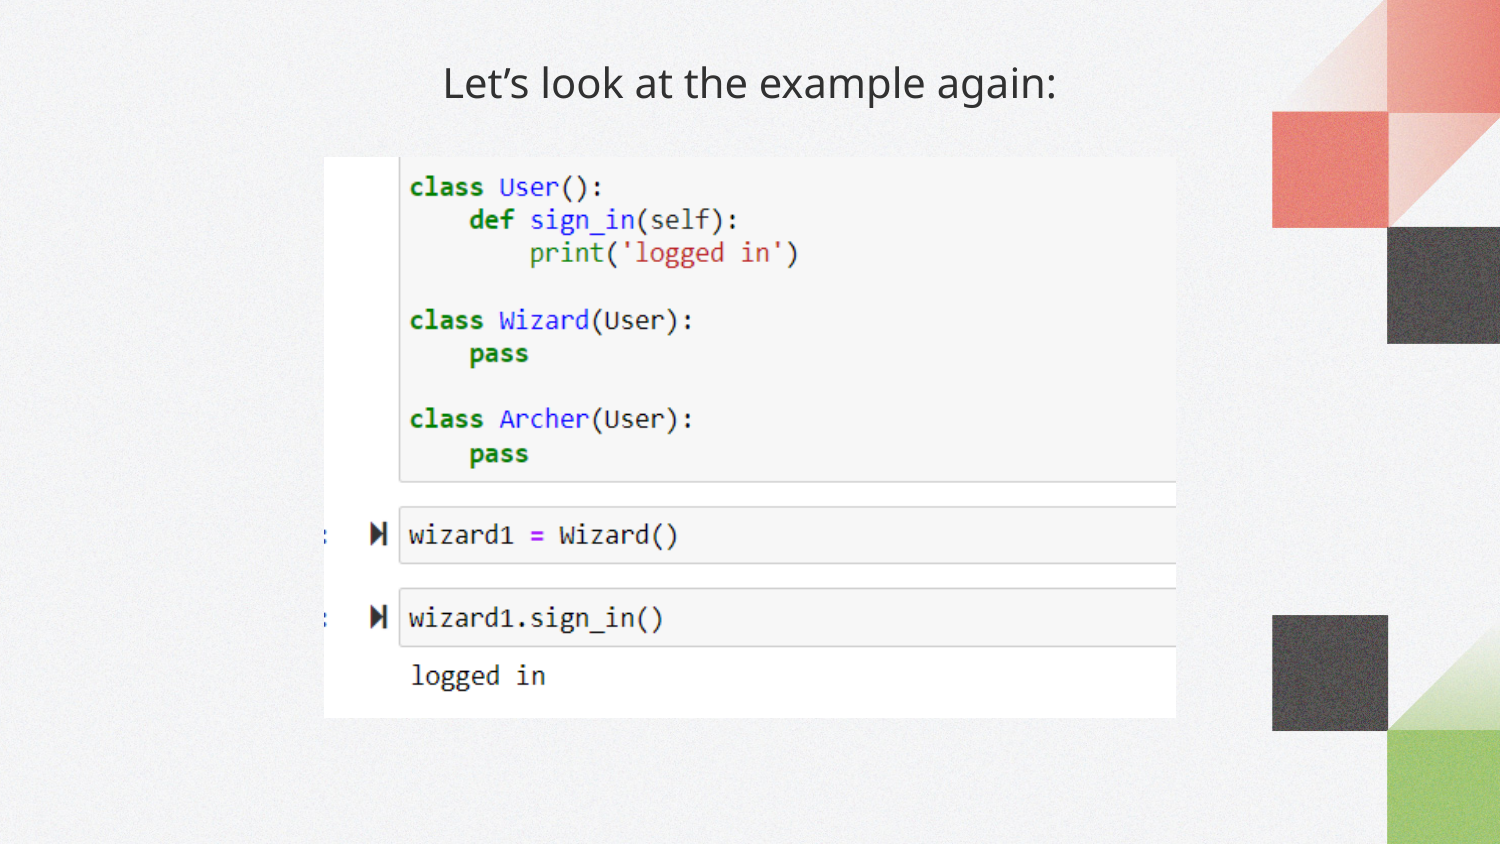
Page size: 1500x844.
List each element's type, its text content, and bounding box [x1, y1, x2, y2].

title Let’s look at the example again: [229, 35, 1271, 130]
picture [0, 0, 1500, 844]
